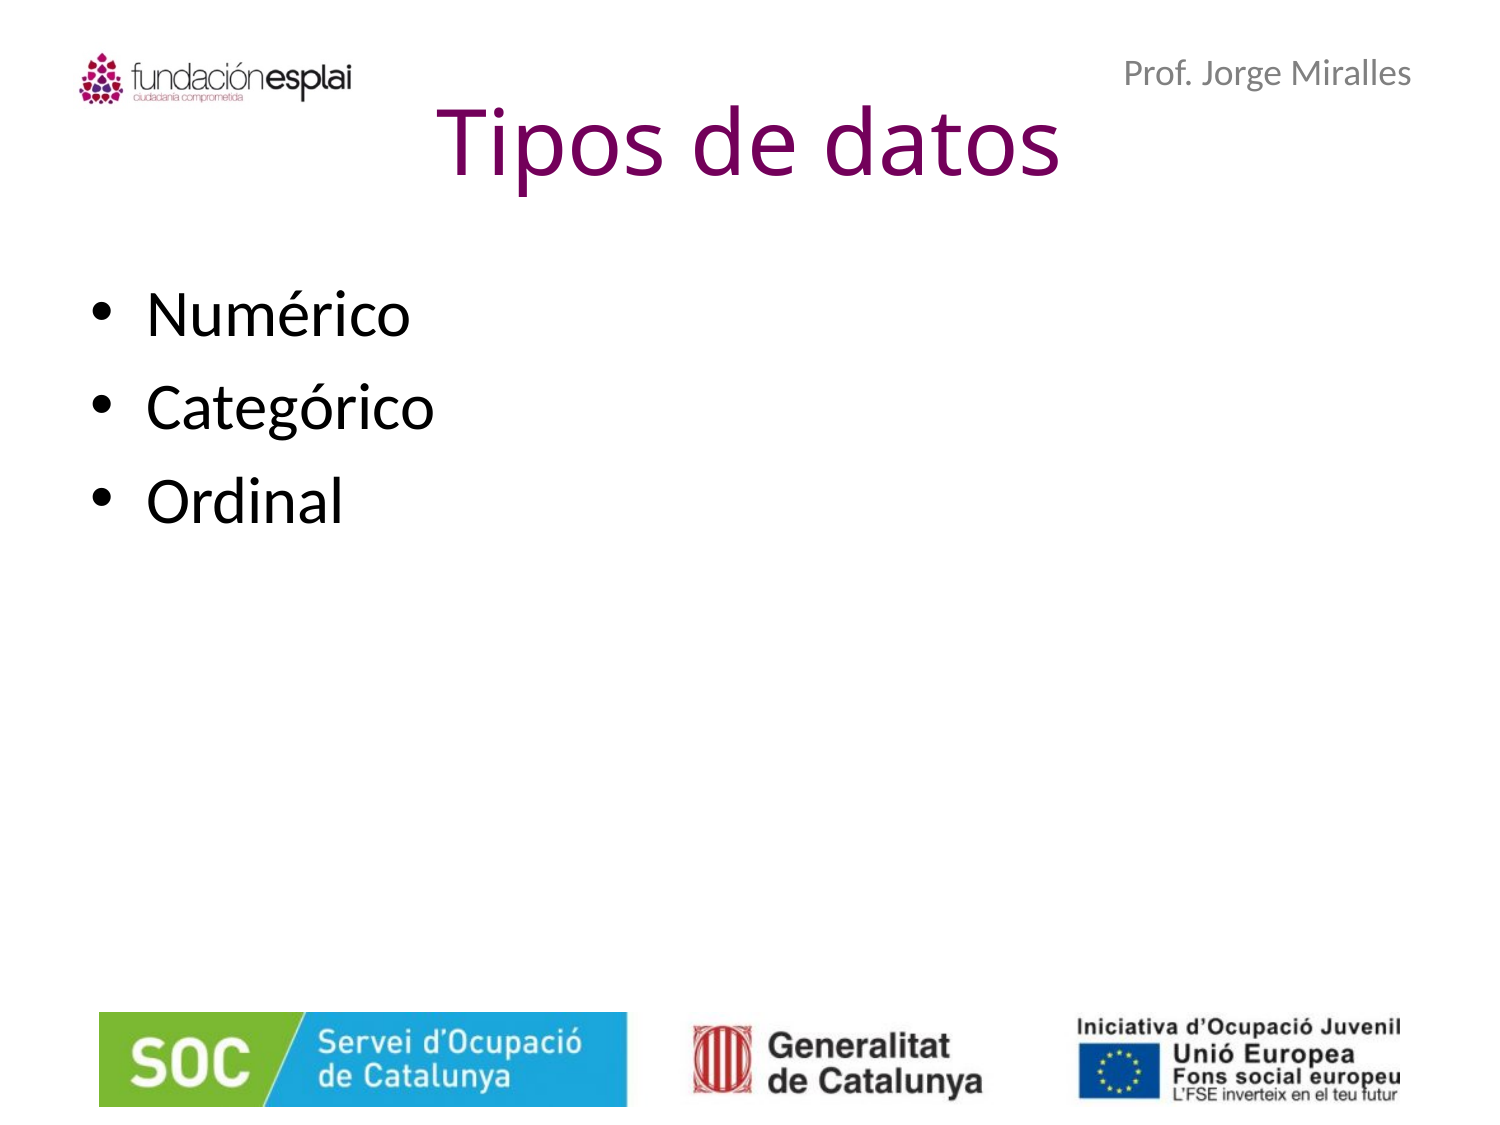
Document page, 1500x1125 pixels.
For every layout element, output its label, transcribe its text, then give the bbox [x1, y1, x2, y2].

list Numérico Categórico Ordinal [75, 262, 1425, 1005]
picture [73, 42, 357, 114]
picture [99, 1012, 1400, 1107]
title Tipos de datos [75, 45, 1425, 233]
